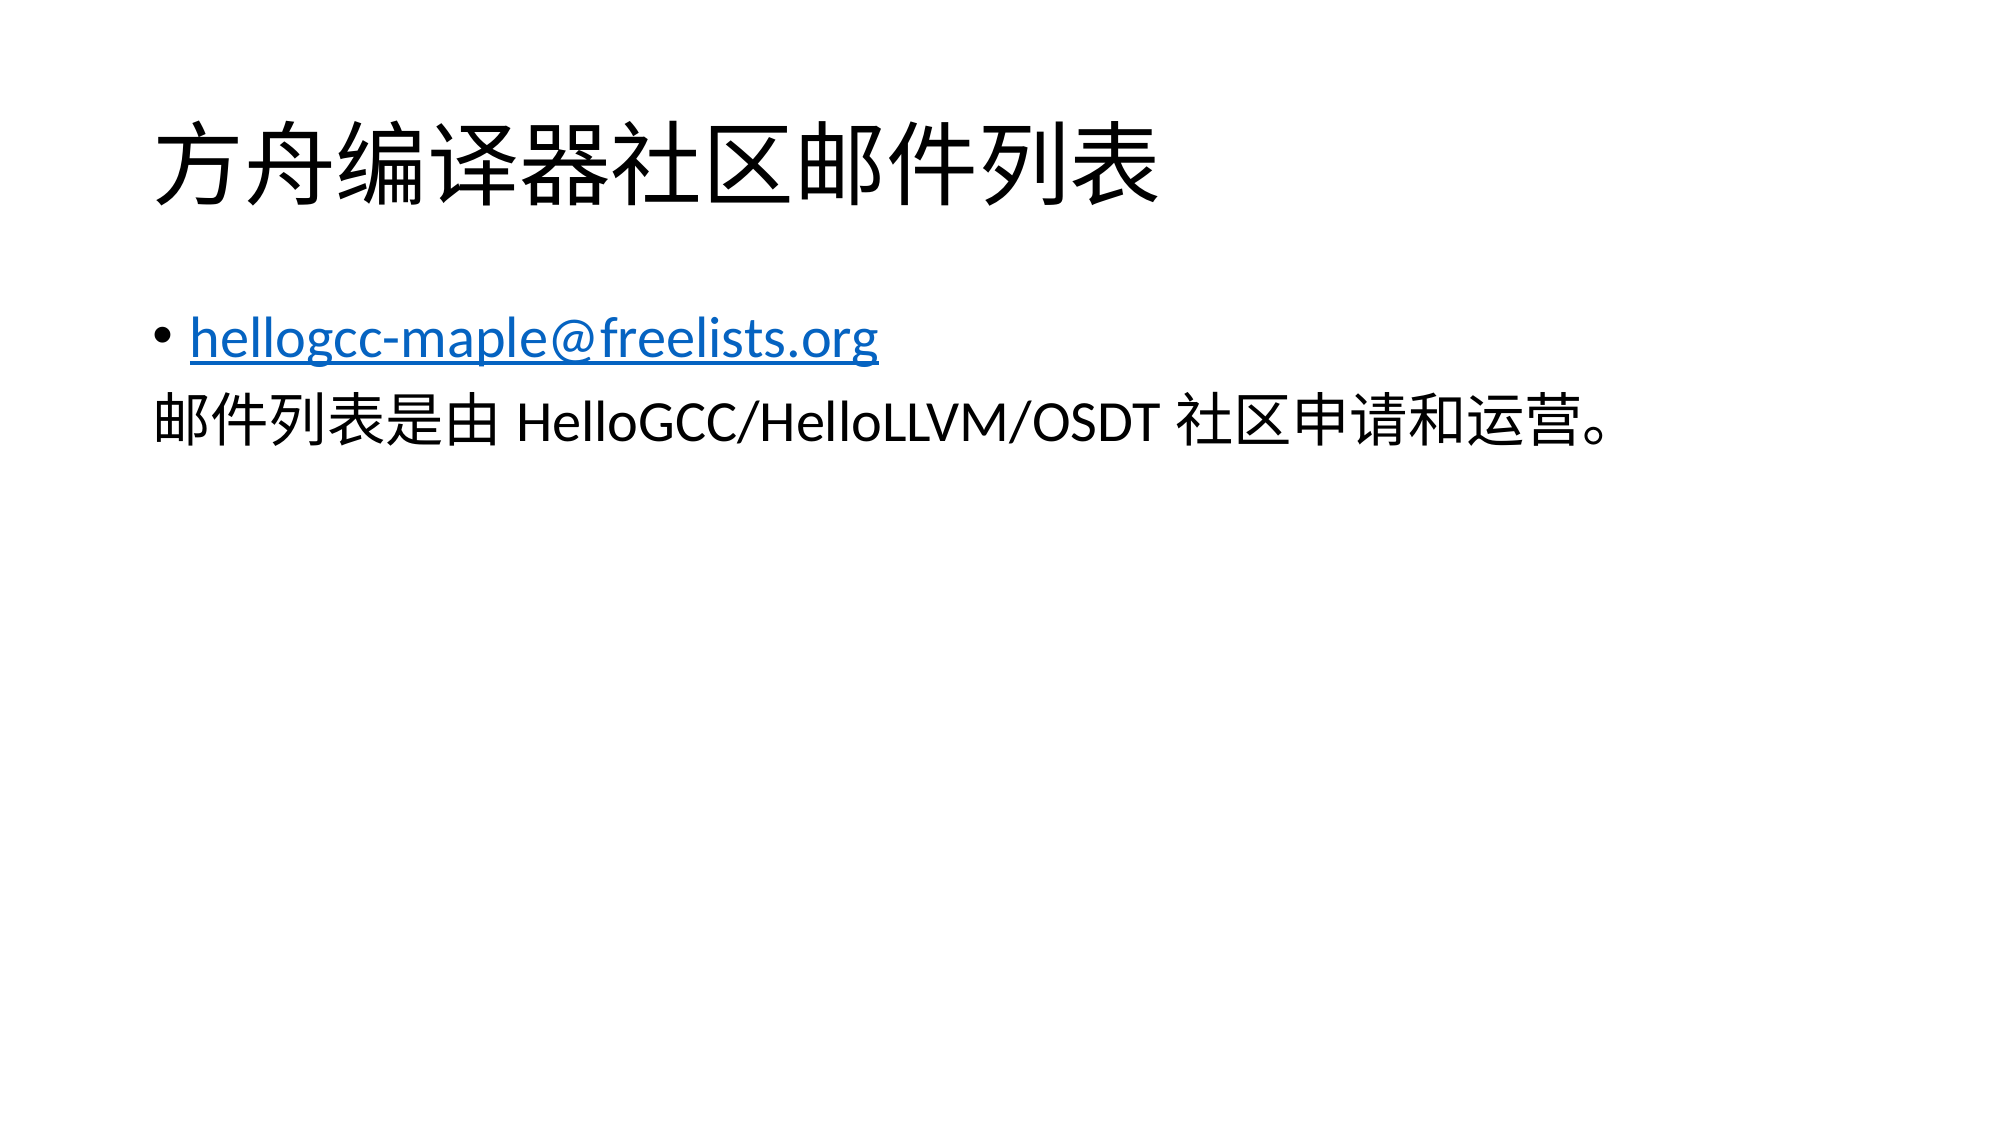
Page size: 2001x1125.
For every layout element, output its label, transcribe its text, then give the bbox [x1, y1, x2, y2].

title 方舟编译器社区邮件列表 [137, 59, 1863, 278]
list hellogcc-maple@freelists.org 邮件列表是由HelloGCC/HelloLLVM/OSDT社区申请和运营。 [137, 299, 1863, 1014]
